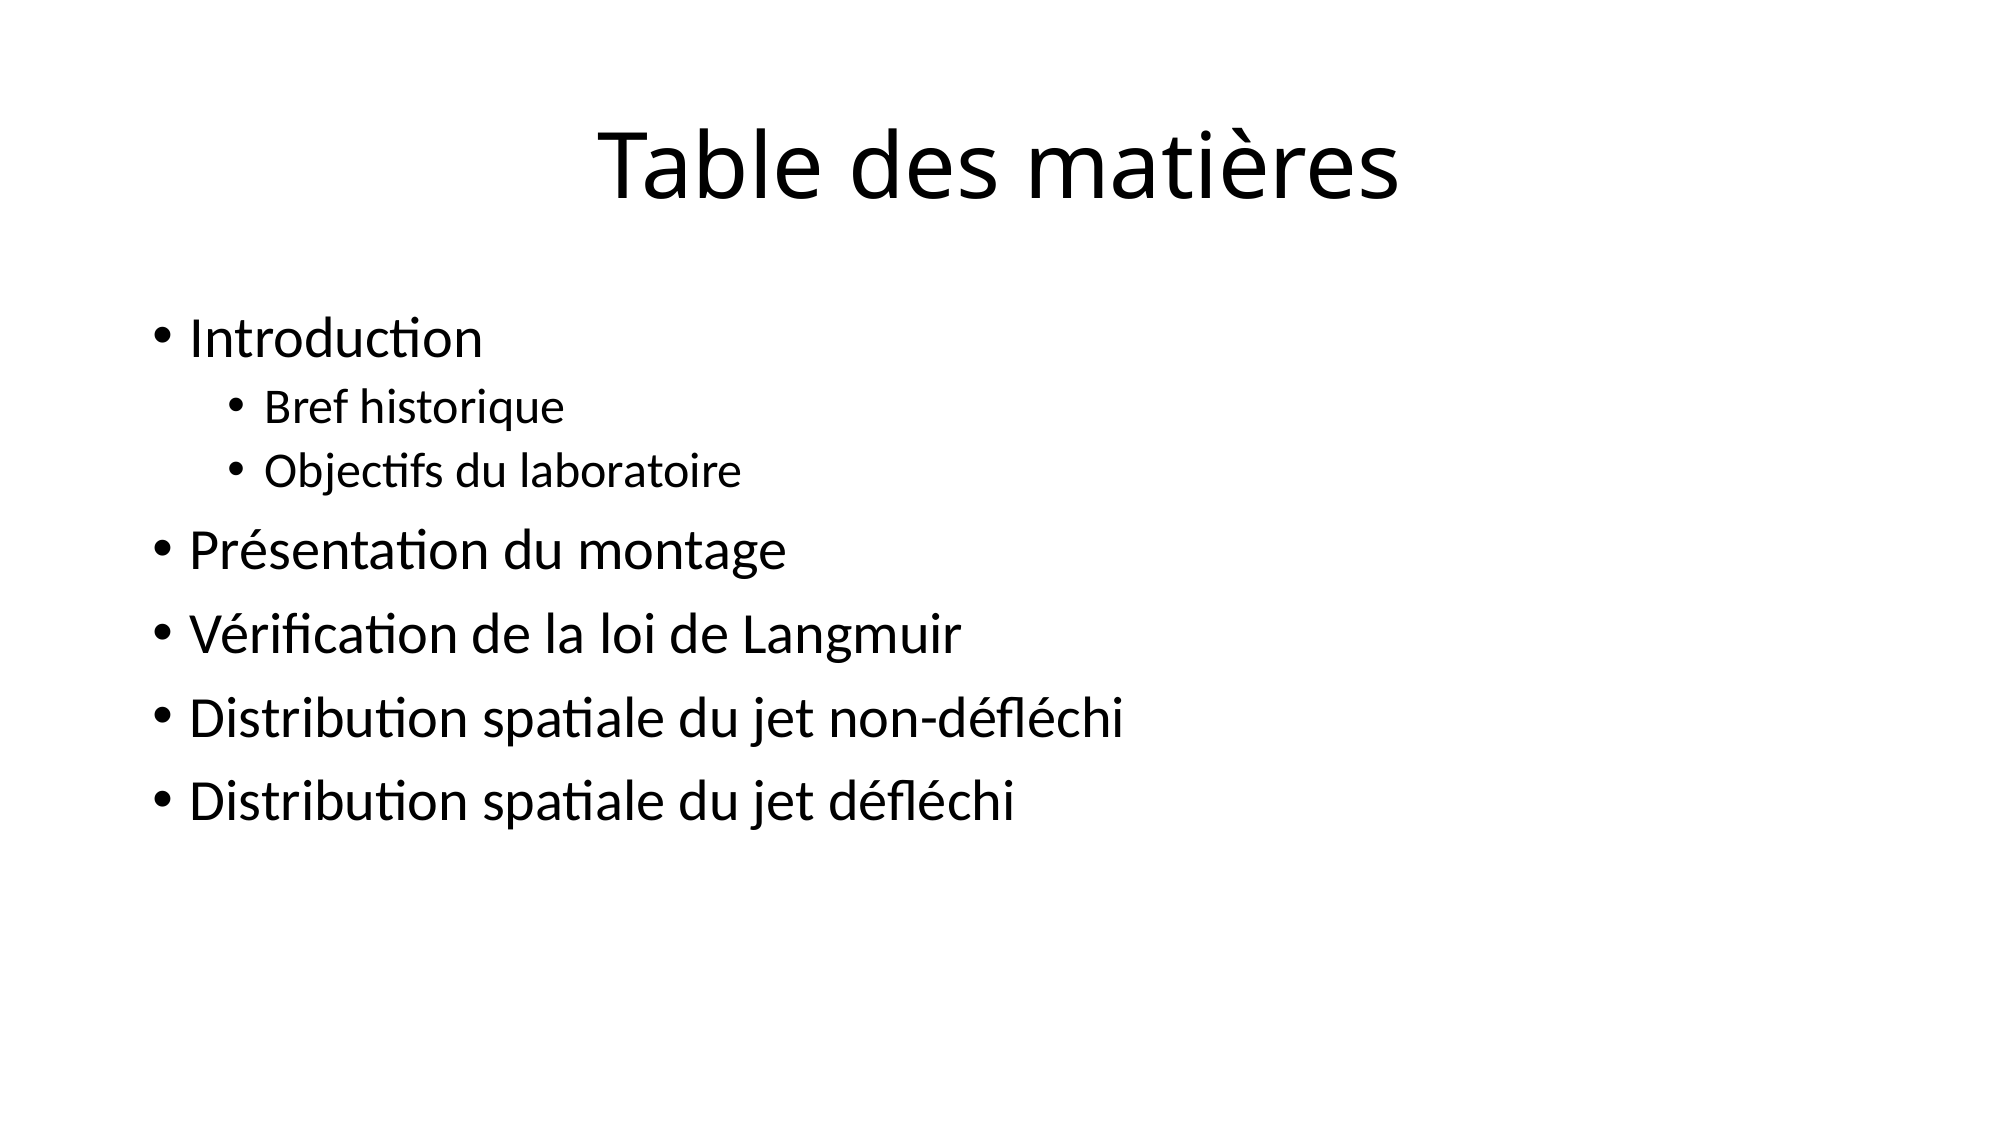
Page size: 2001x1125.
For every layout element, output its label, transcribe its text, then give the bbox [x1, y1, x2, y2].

list Introduction Bref historique Objectifs du laboratoire Présentation du montage Vérification de la loi de Langmuir Distribution spatiale du jet non-défléchi Distribution spatiale du jet défléchi [137, 299, 1863, 1014]
title Table des matières [137, 59, 1863, 278]
